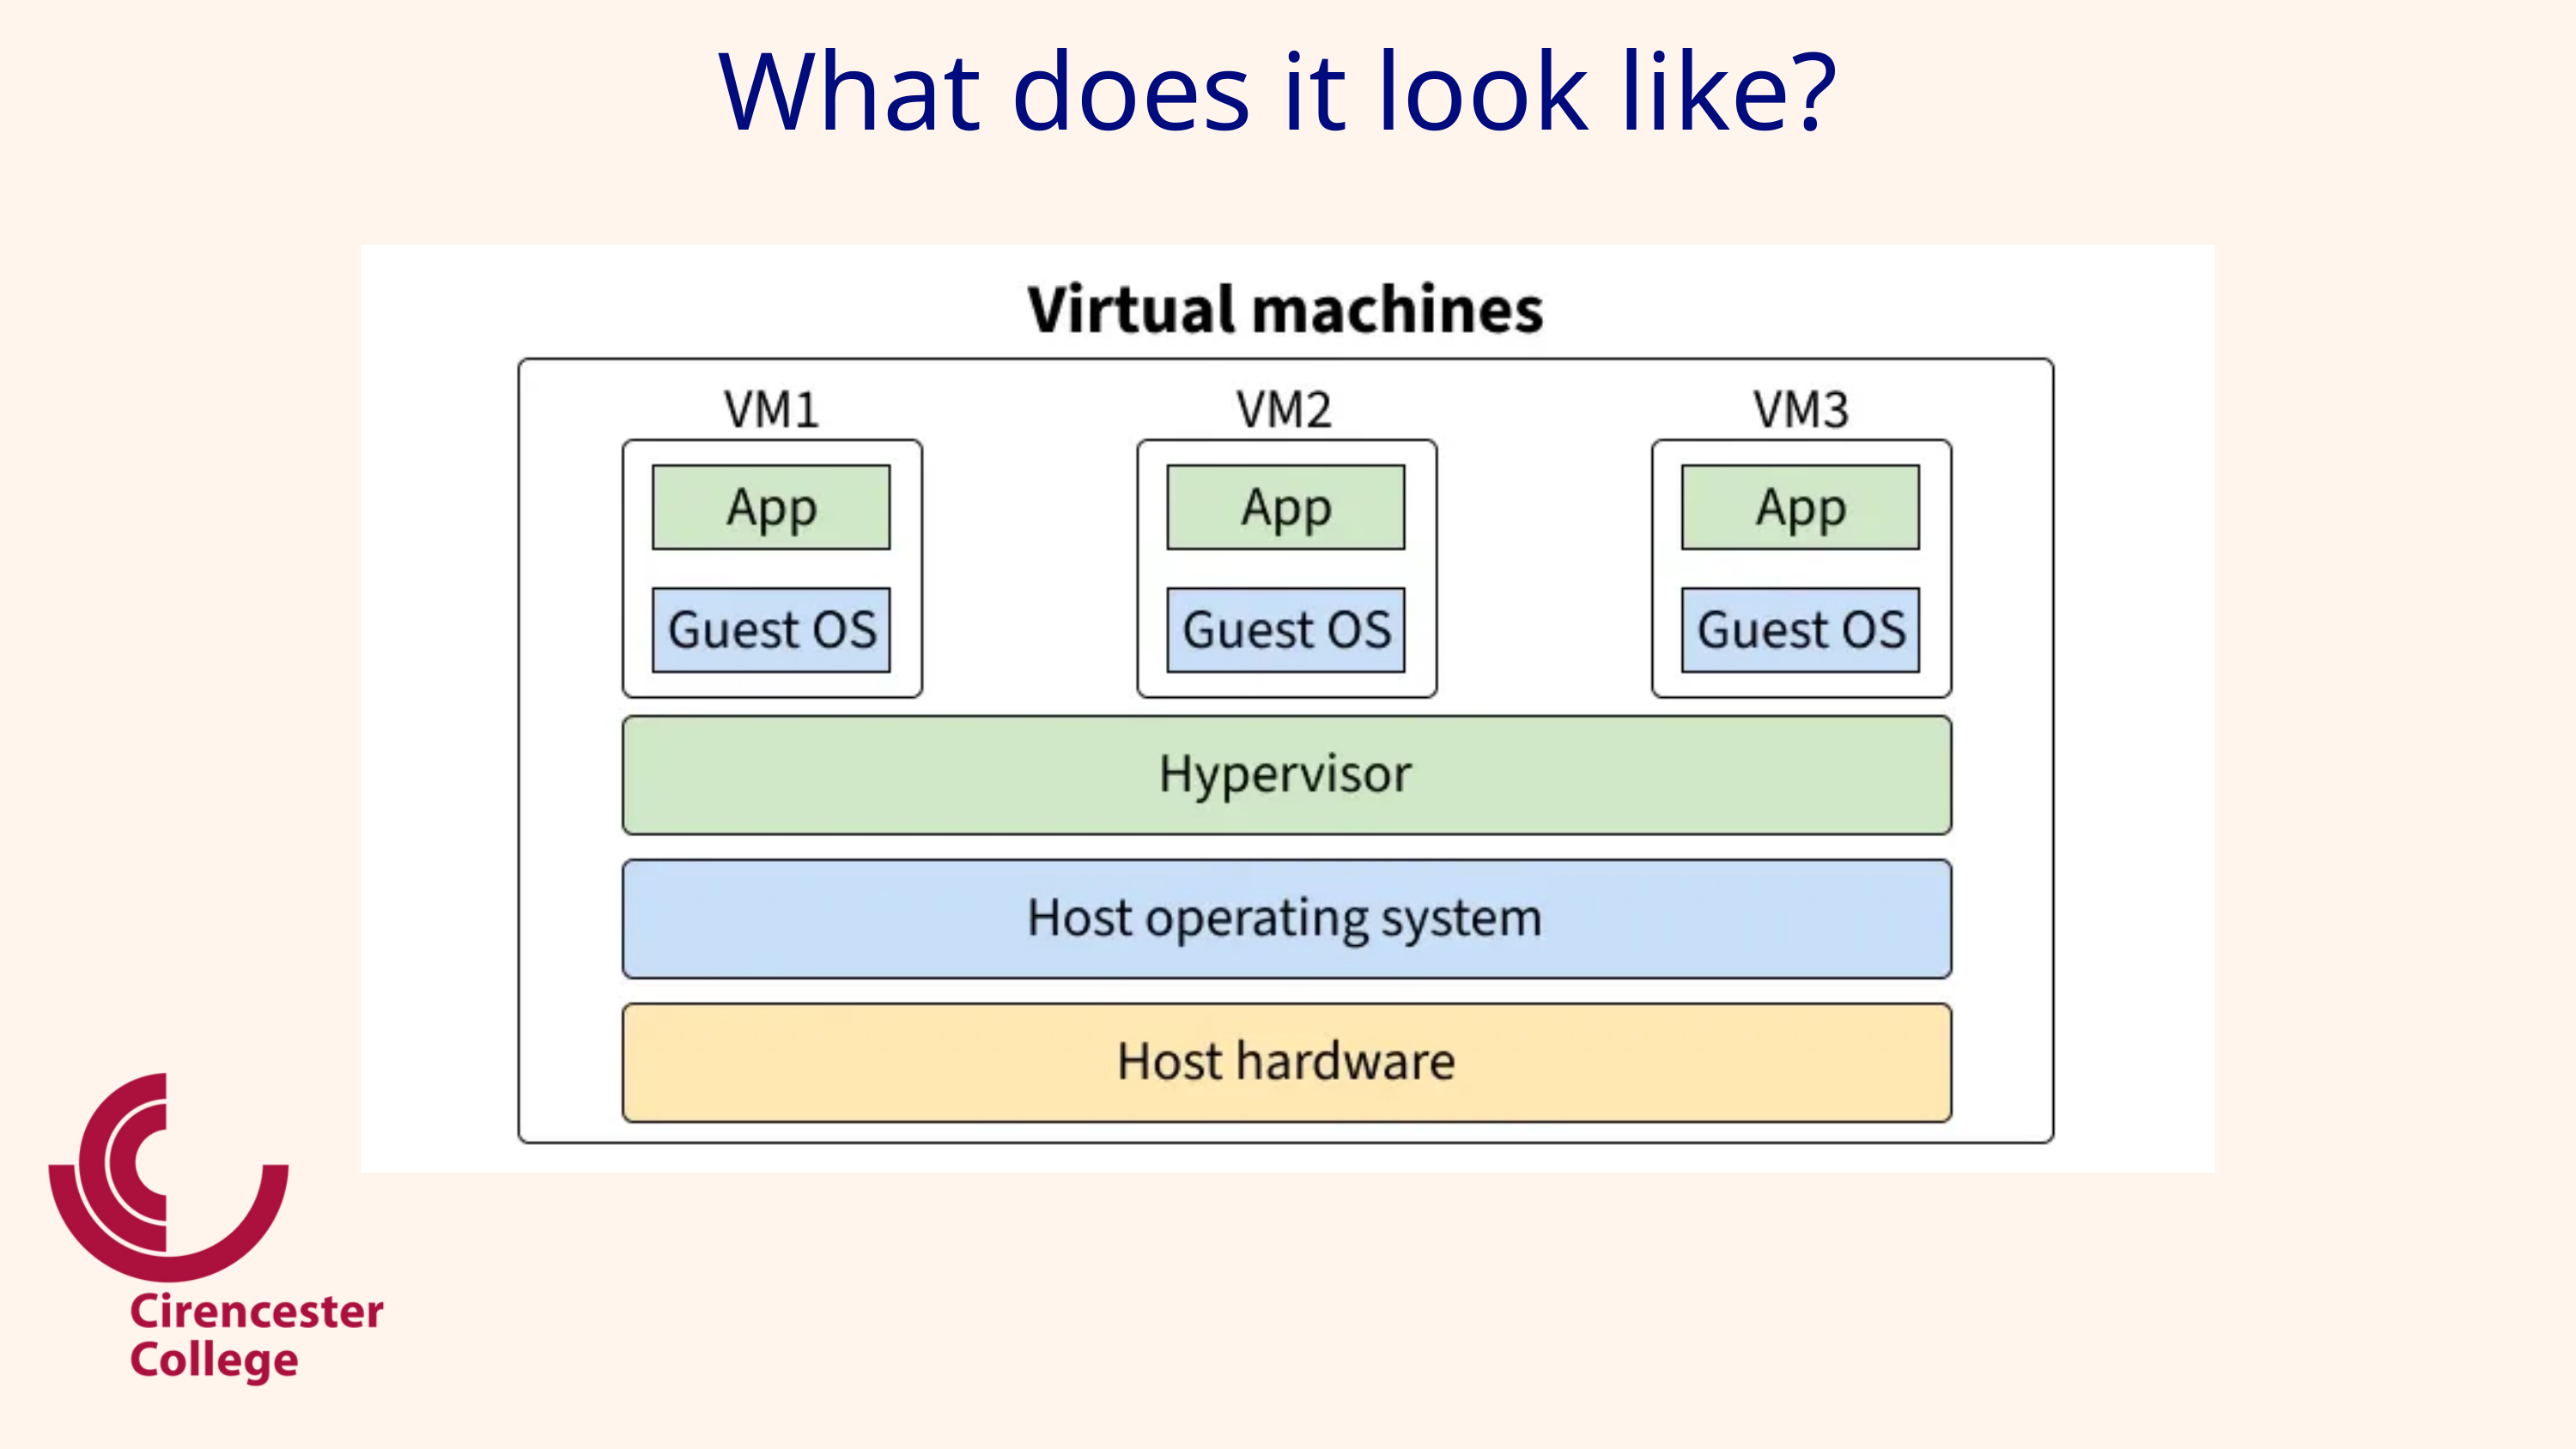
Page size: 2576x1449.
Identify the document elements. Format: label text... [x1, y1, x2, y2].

text_box What does it look like? [686, 1, 1869, 152]
text_box [34, 1049, 398, 1413]
text_box [361, 245, 2215, 1173]
